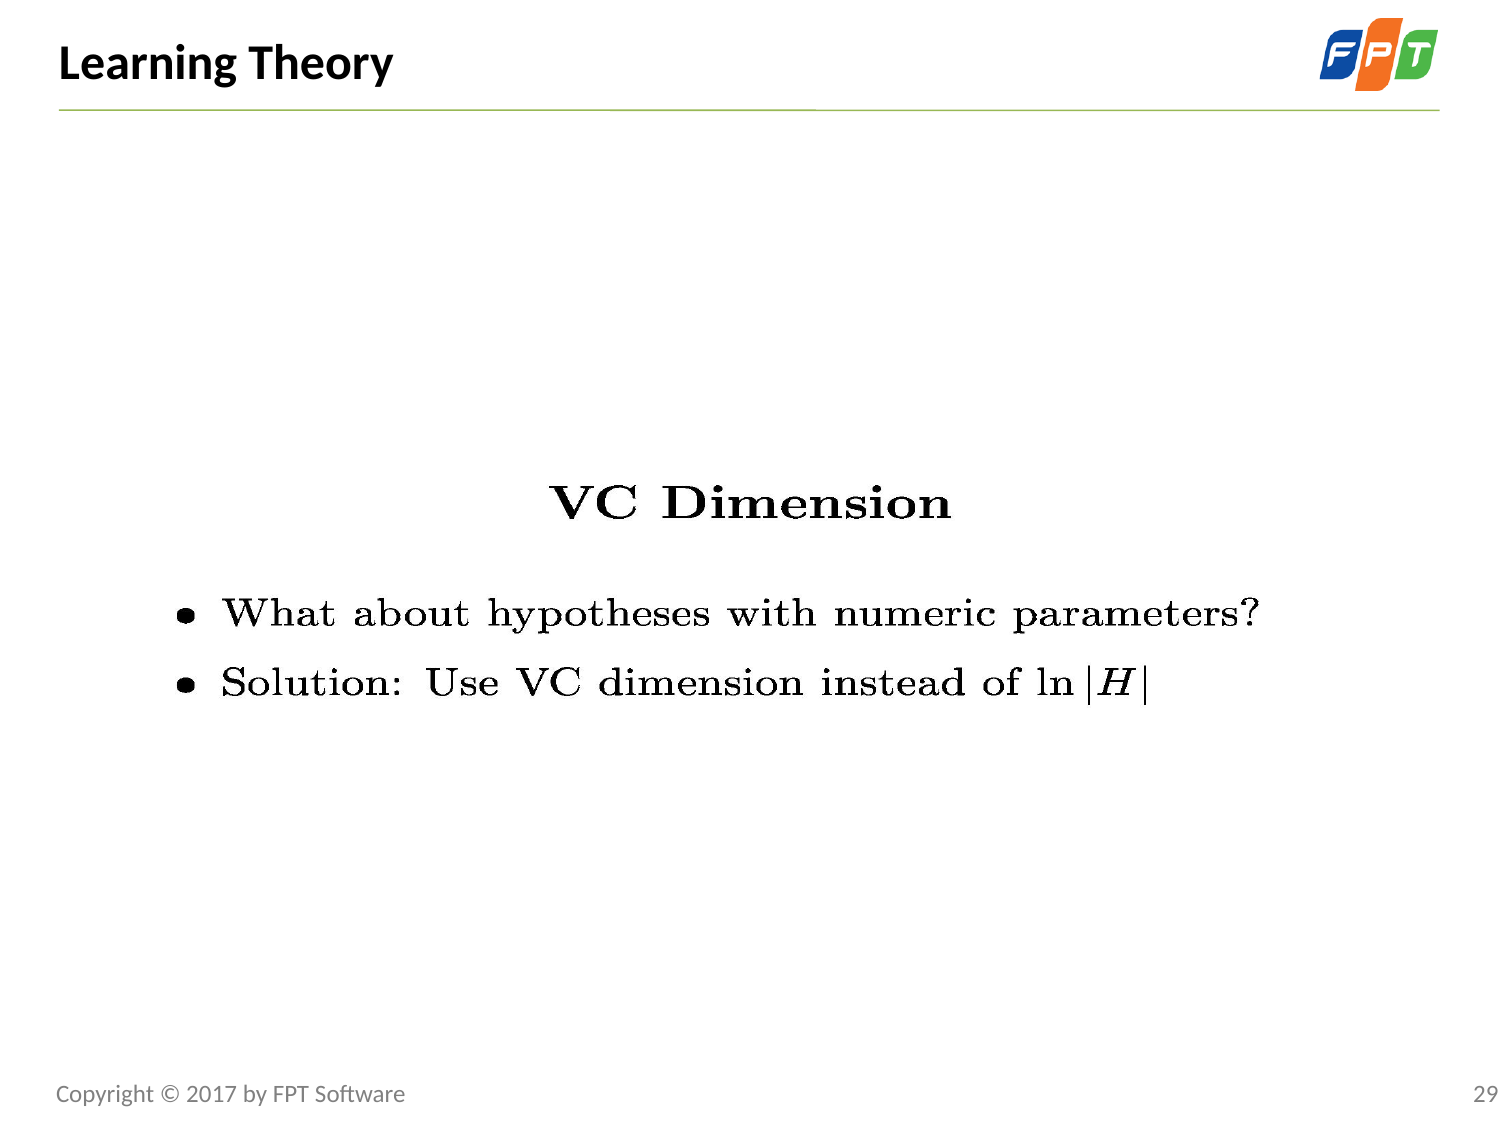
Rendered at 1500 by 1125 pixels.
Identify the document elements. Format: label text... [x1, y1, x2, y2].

picture [0, 114, 1500, 1084]
text_box Learning Theory [58, 24, 1305, 95]
picture [1317, 16, 1439, 93]
